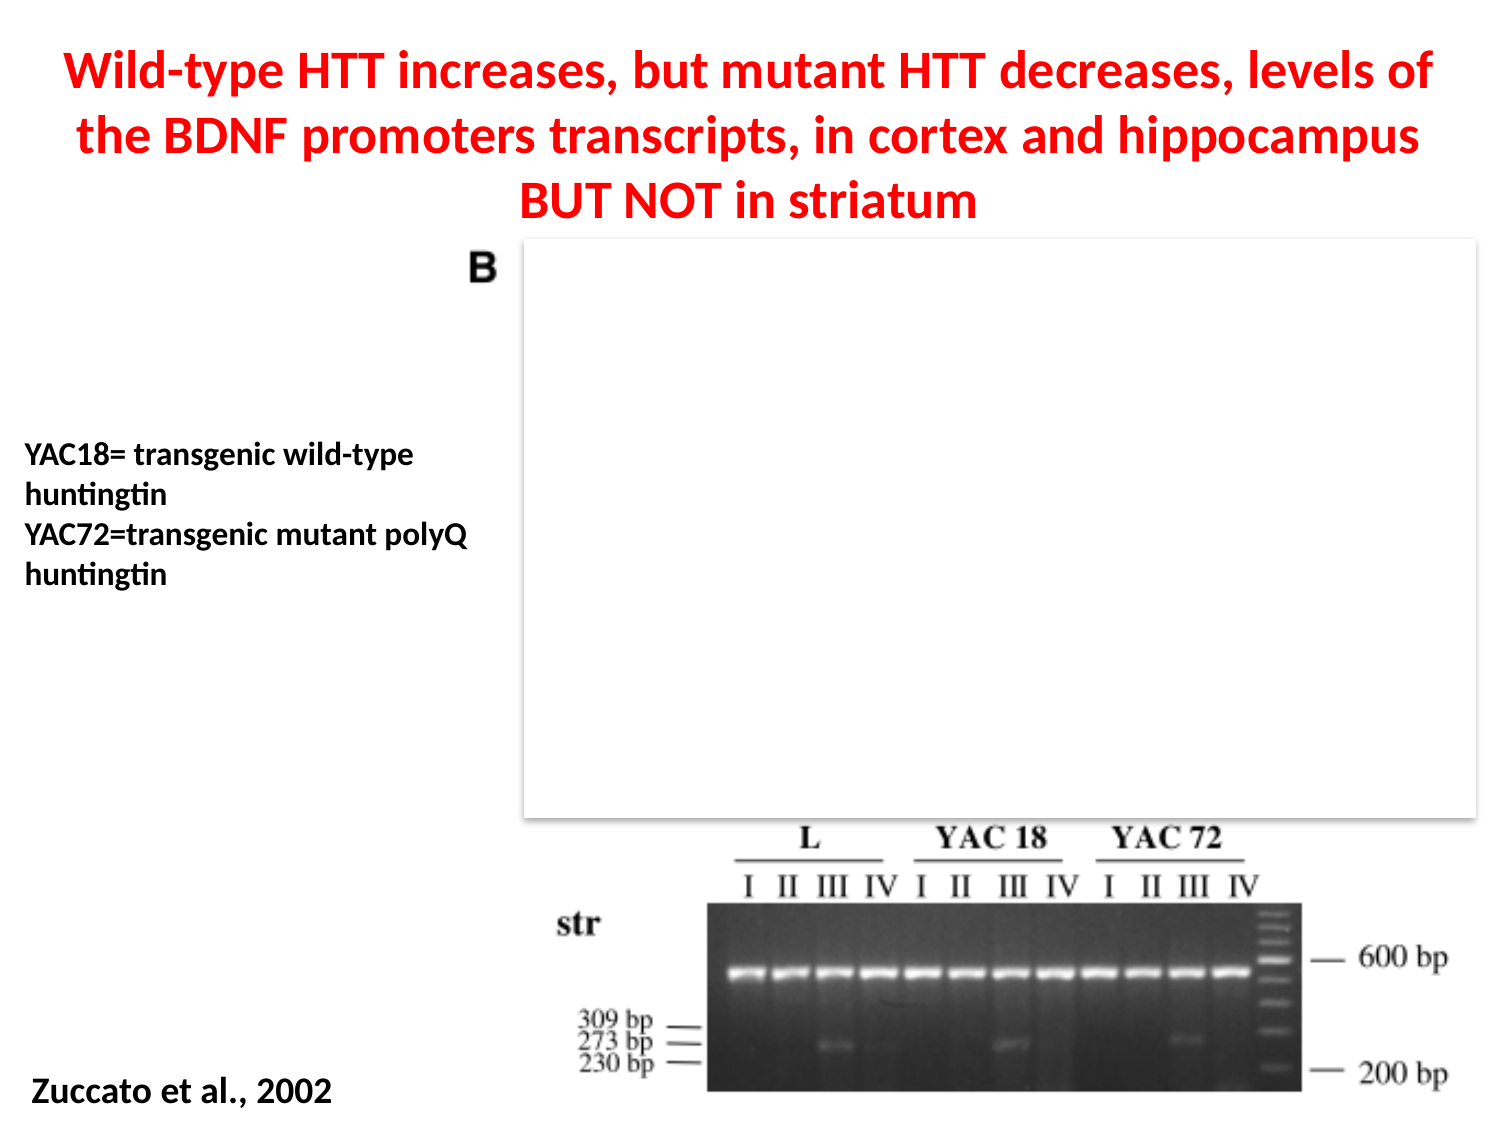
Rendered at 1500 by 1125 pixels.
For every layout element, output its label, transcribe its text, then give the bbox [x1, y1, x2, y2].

text_box Wild-type HTT increases, but mutant HTT decreases, levels of the BDNF promoters transcripts, in cortex and hippocampus BUT NOT in striatum [23, 27, 1476, 238]
text_box Zuccato et al., 2002 [16, 1058, 348, 1119]
picture [462, 225, 1478, 1113]
text_box YAC18= transgenic wild-type huntingtin YAC72=transgenic mutant polyQ huntingtin [9, 424, 457, 600]
